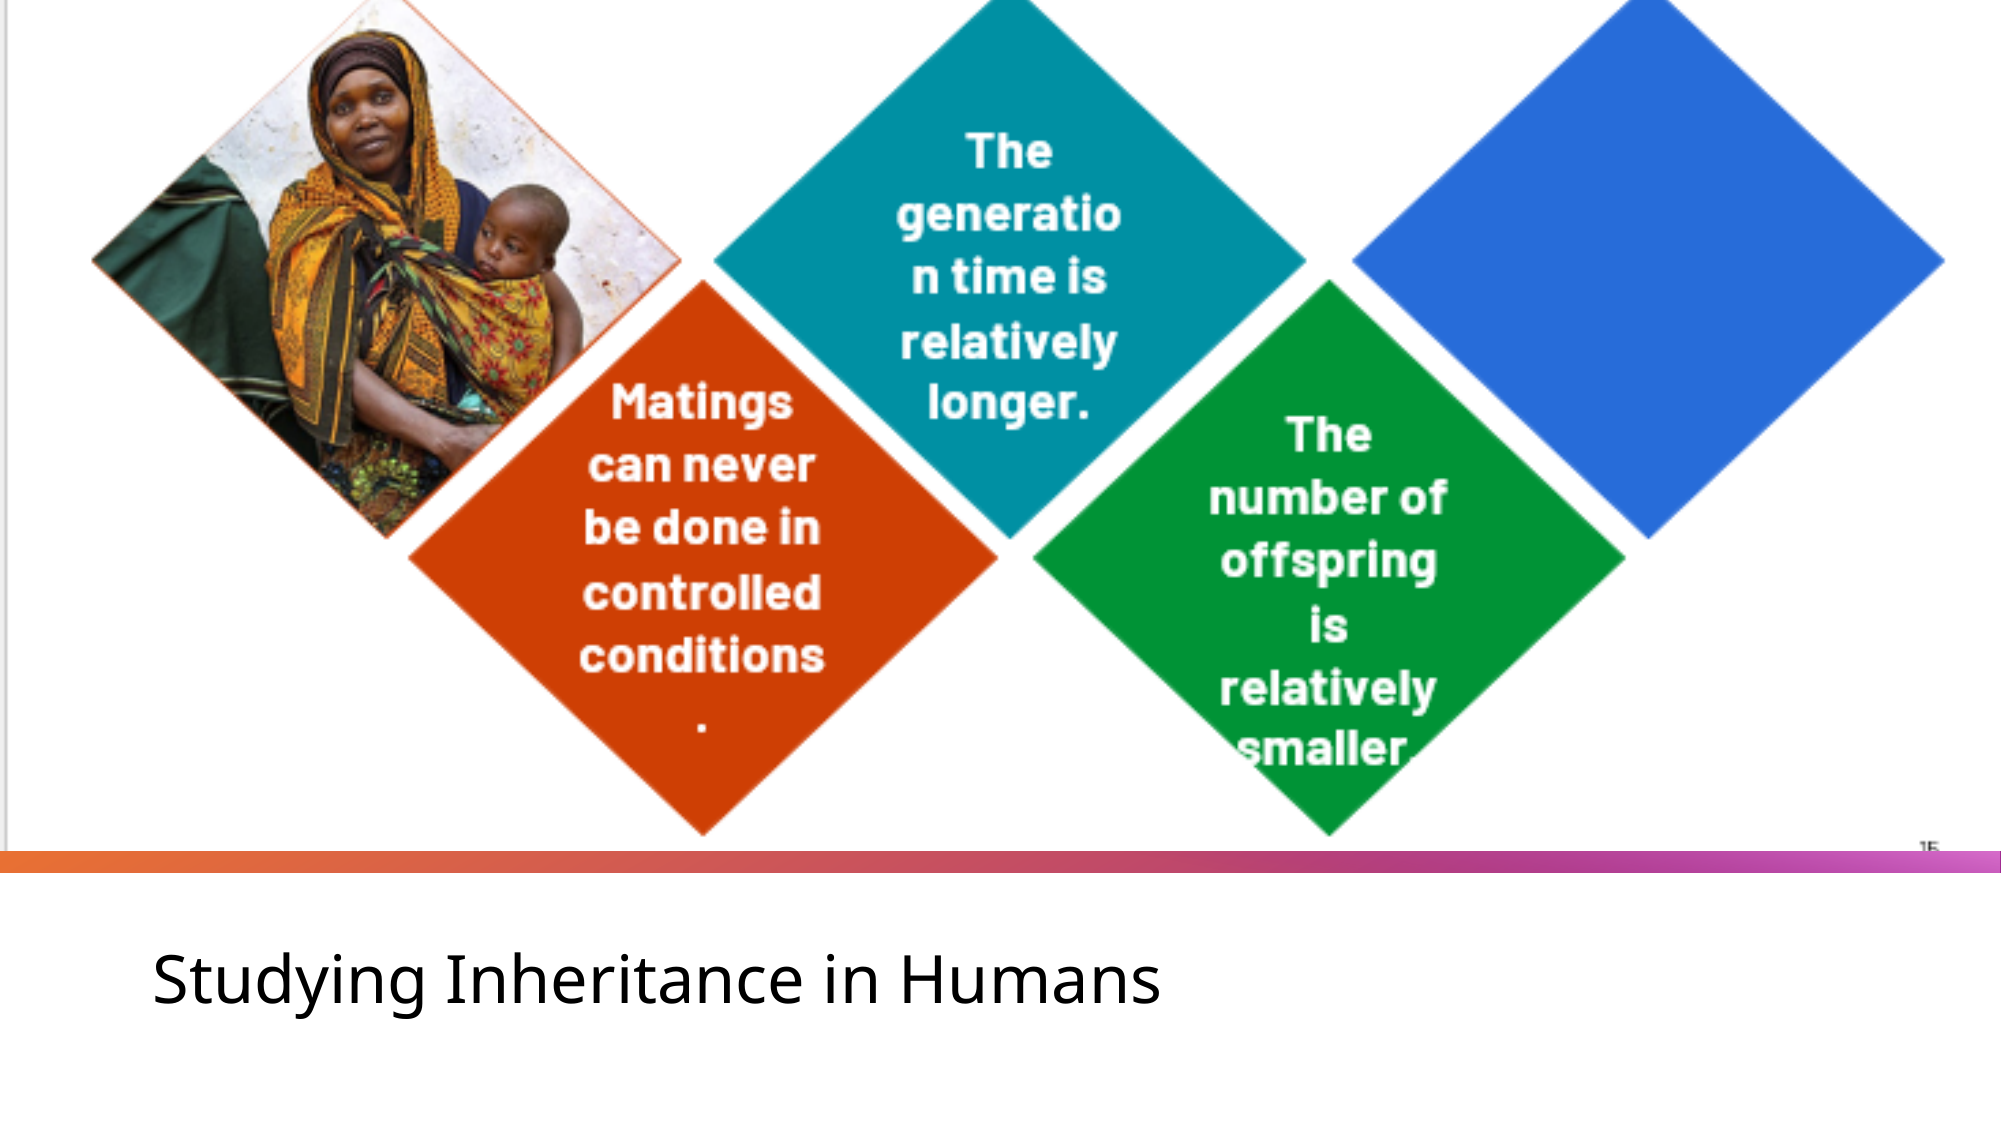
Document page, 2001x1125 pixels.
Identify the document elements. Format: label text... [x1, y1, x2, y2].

title Studying Inheritance in Humans [137, 916, 1274, 1049]
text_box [0, 851, 2000, 873]
picture [0, 0, 2000, 851]
